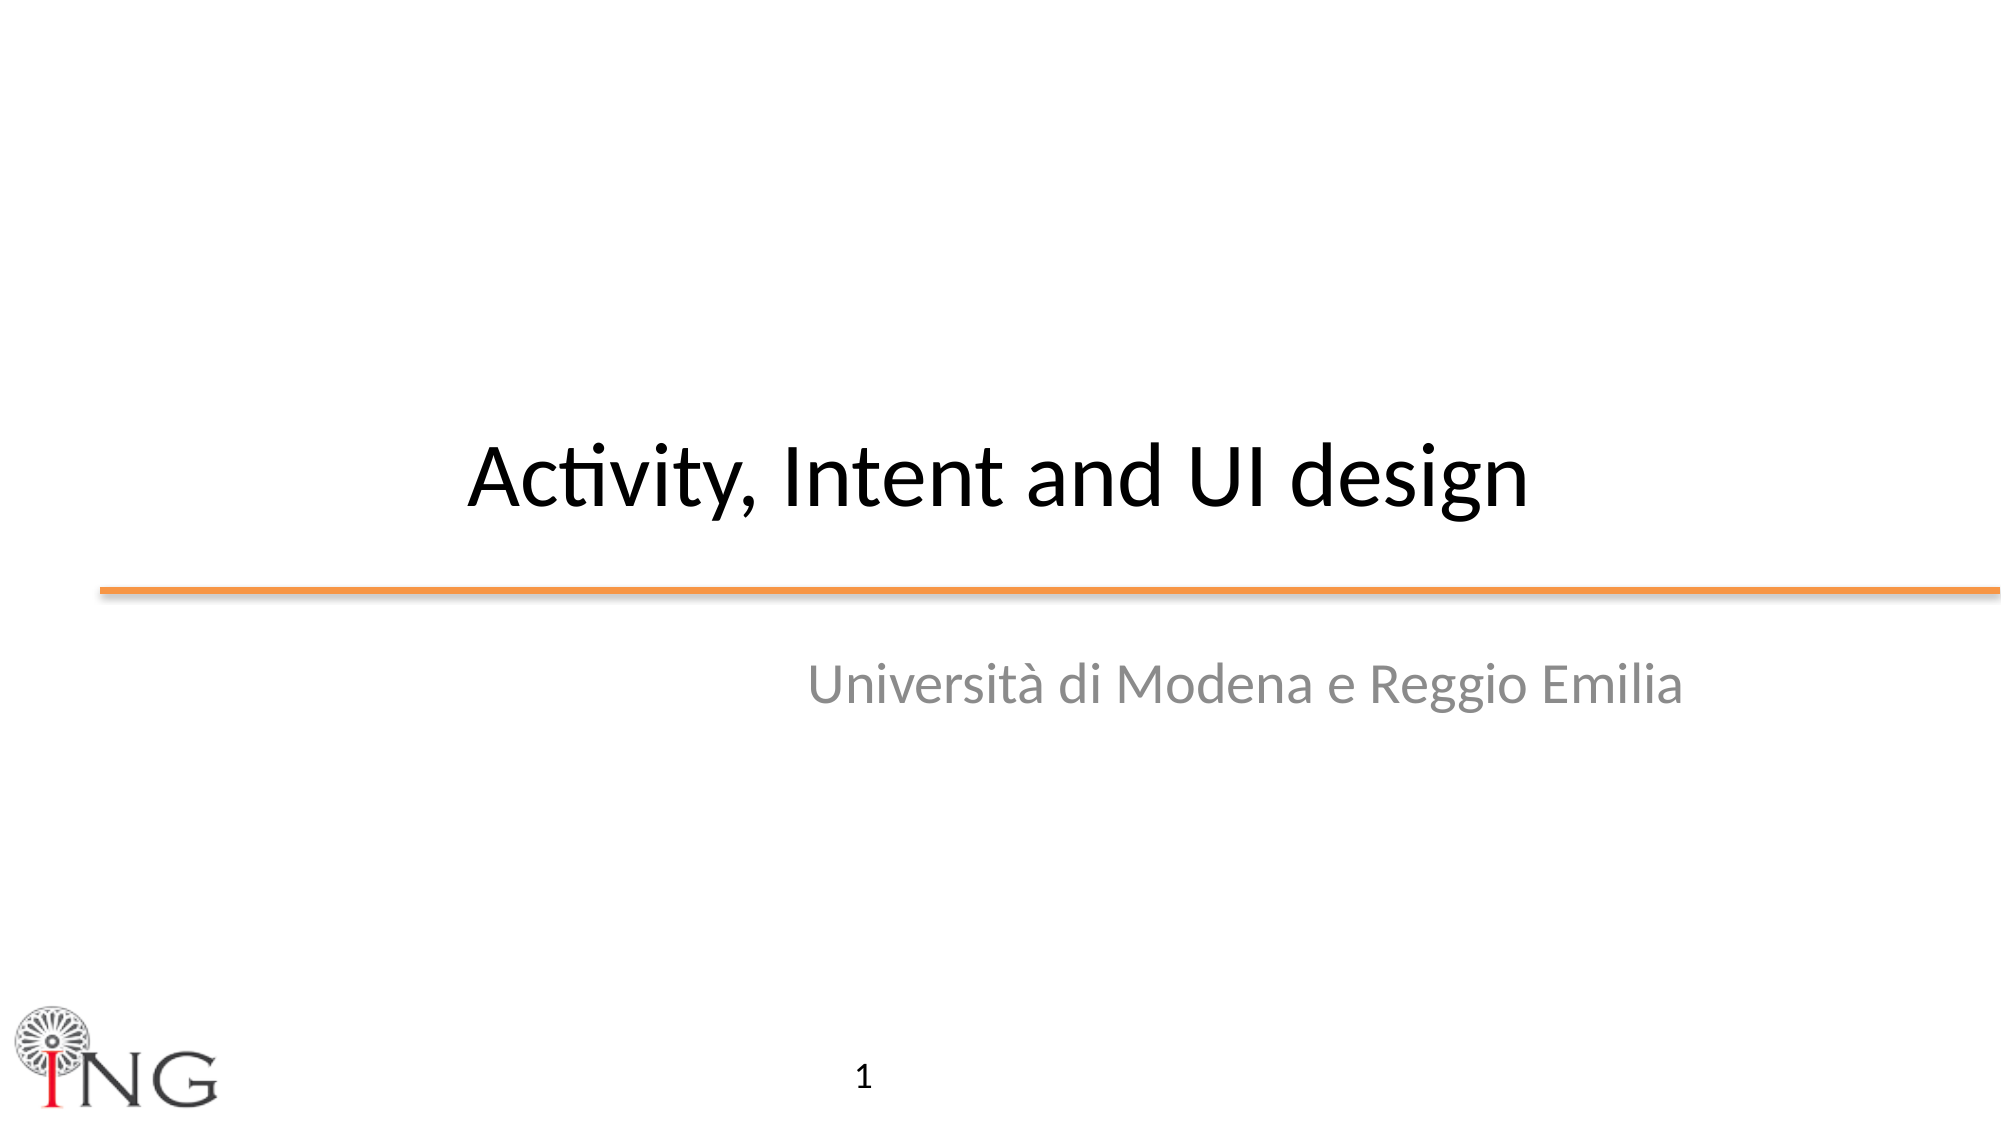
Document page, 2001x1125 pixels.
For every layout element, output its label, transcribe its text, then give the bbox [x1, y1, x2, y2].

picture [0, 987, 244, 1125]
title Activity, Intent and UI design [150, 349, 1850, 591]
subtitle Università di Modena e Reggio Emilia [300, 637, 1700, 925]
slide_number 1 [839, 1043, 1900, 1104]
